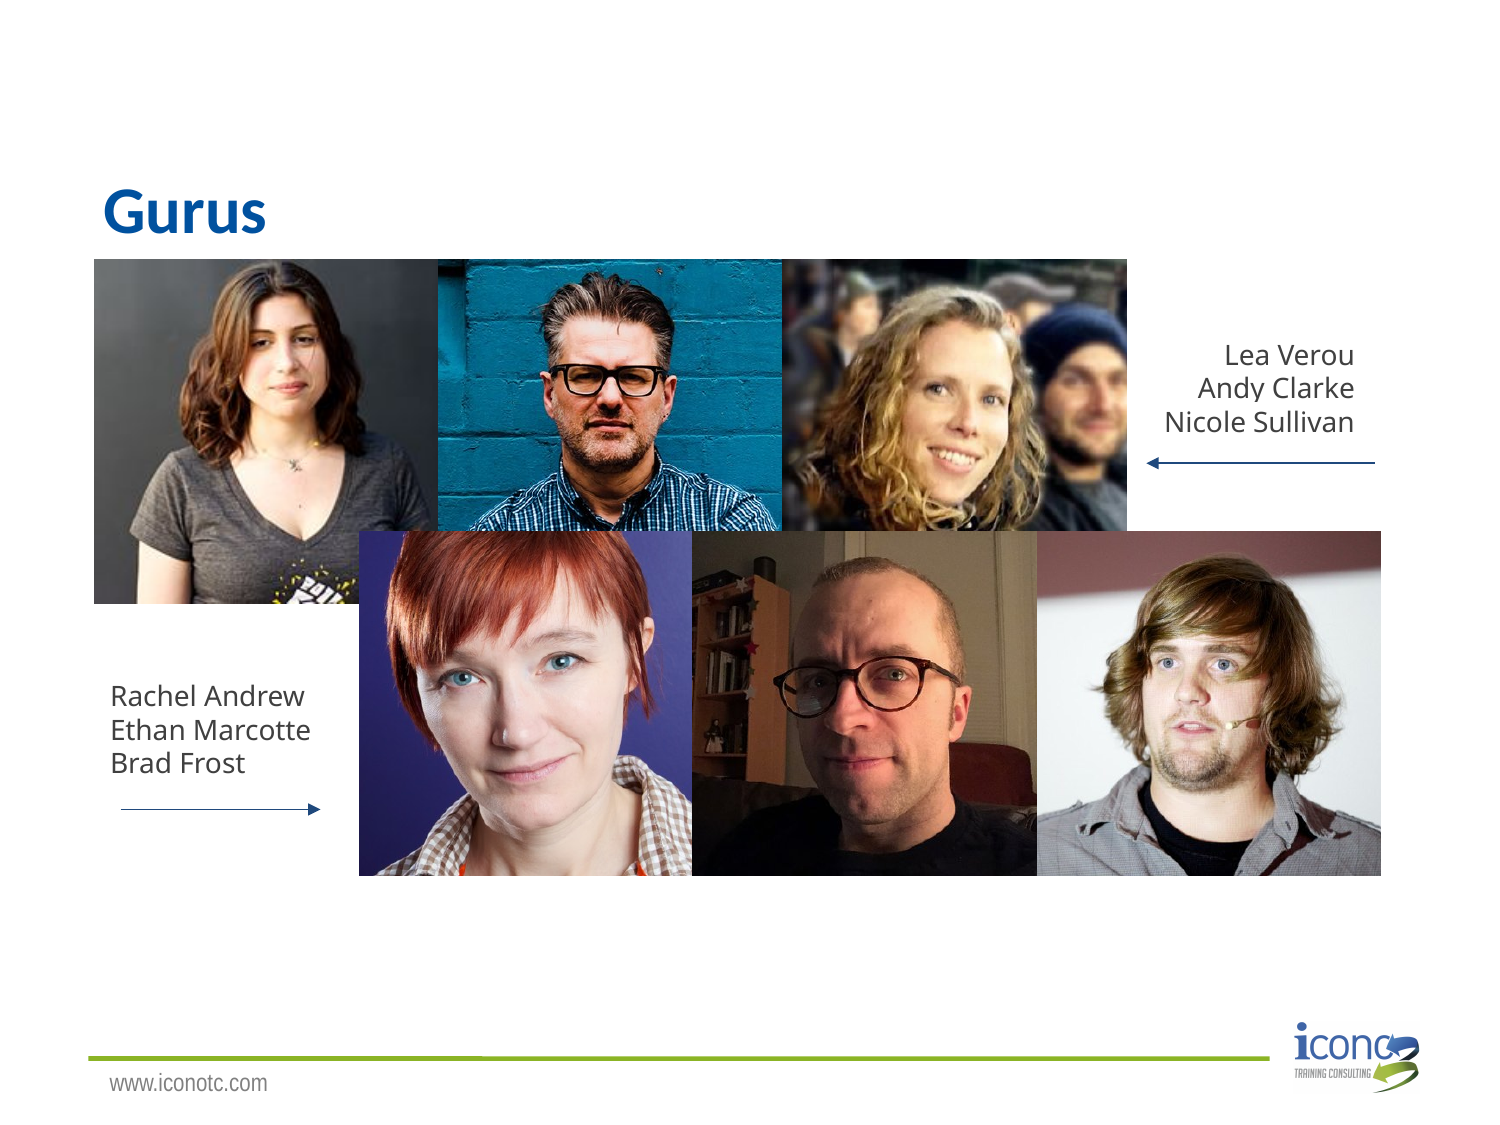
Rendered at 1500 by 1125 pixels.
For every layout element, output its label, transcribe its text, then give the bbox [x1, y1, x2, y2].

title Gurus [94, 158, 1381, 248]
picture [94, 259, 1381, 876]
picture [1293, 1021, 1420, 1094]
text_box Lea Verou Andy Clarke Nicole Sullivan [1132, 306, 1370, 469]
text_box Rachel Andrew Ethan Marcotte Brad Frost [94, 647, 354, 810]
picture [506, 431, 516, 436]
picture [655, 267, 663, 272]
